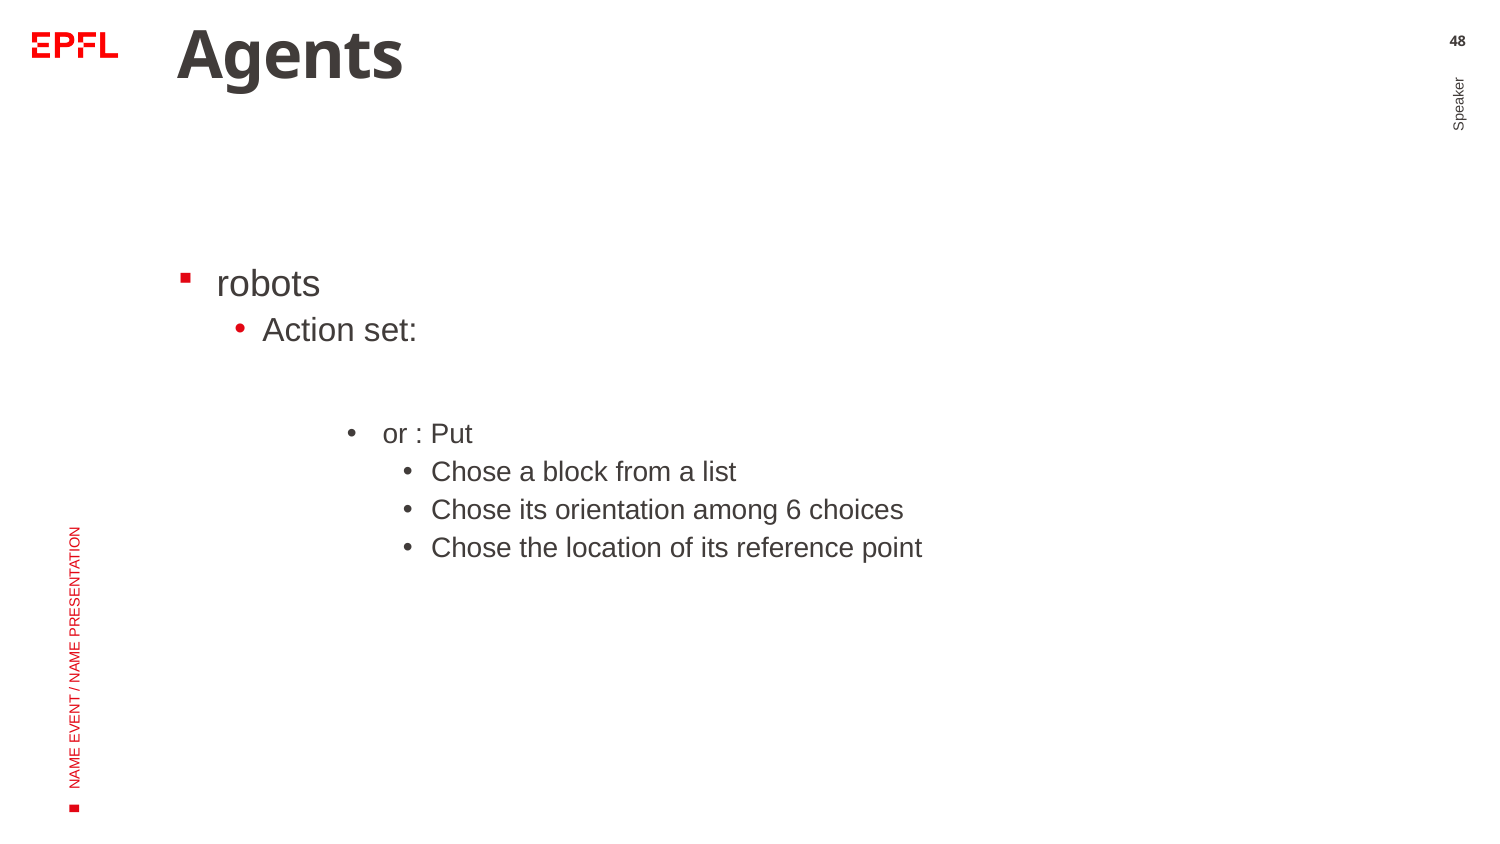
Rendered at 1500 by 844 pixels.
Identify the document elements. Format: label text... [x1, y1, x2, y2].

slide_number NAME EVENT / NAME PRESENTATION [0, 256, 149, 805]
slide_number 48 [1415, 32, 1500, 59]
title Agents [148, 21, 750, 198]
picture [21, 21, 129, 69]
footer Speaker [1415, 59, 1500, 641]
